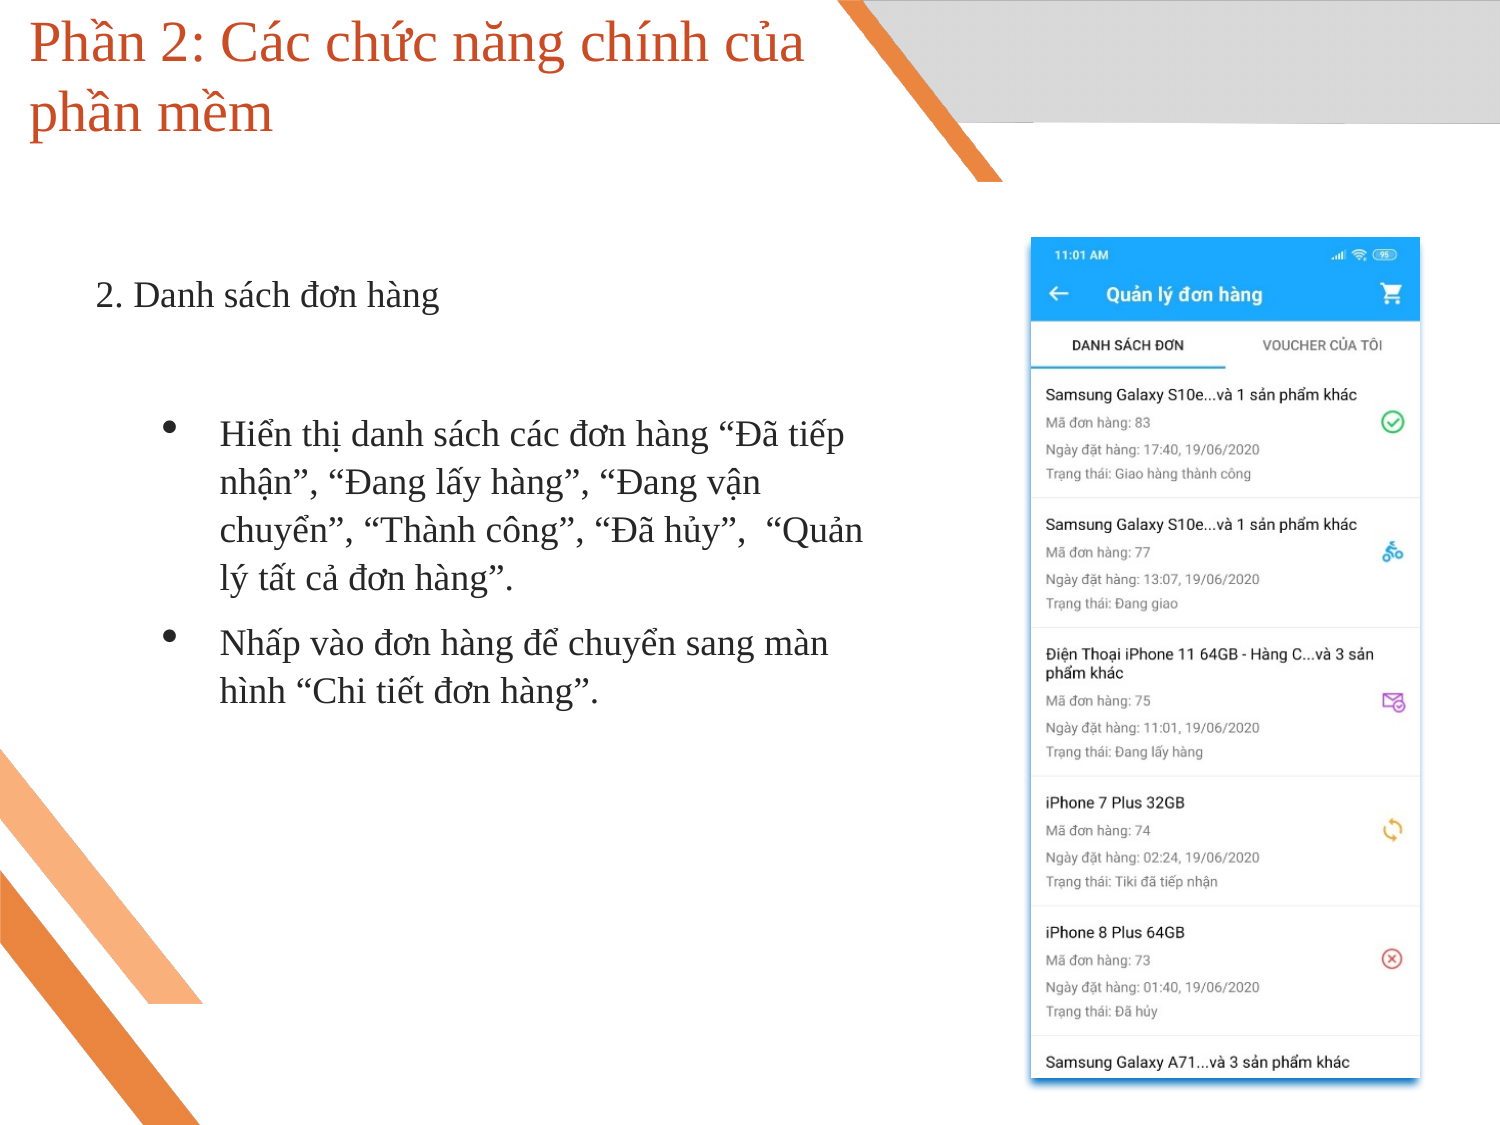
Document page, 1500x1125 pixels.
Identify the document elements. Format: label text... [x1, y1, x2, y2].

picture [0, 745, 203, 1125]
text_box Hiển thị danh sách các đơn hàng “Đã tiếp nhận”, “Đang lấy hàng”, “Đang vận chuyển”, “Thành công”, “Đã hủy”, “Quản lý tất cả đơn hàng”. Nhấp vào đơn hàng để chuyển sang màn hình “Chi tiết đơn hàng”. [148, 398, 902, 719]
picture [837, 0, 1500, 182]
picture [1031, 237, 1420, 1078]
title Phần 2: Các chức năng chính của phần mềm [0, 7, 838, 139]
text_box 2. Danh sách đơn hàng [80, 262, 525, 323]
